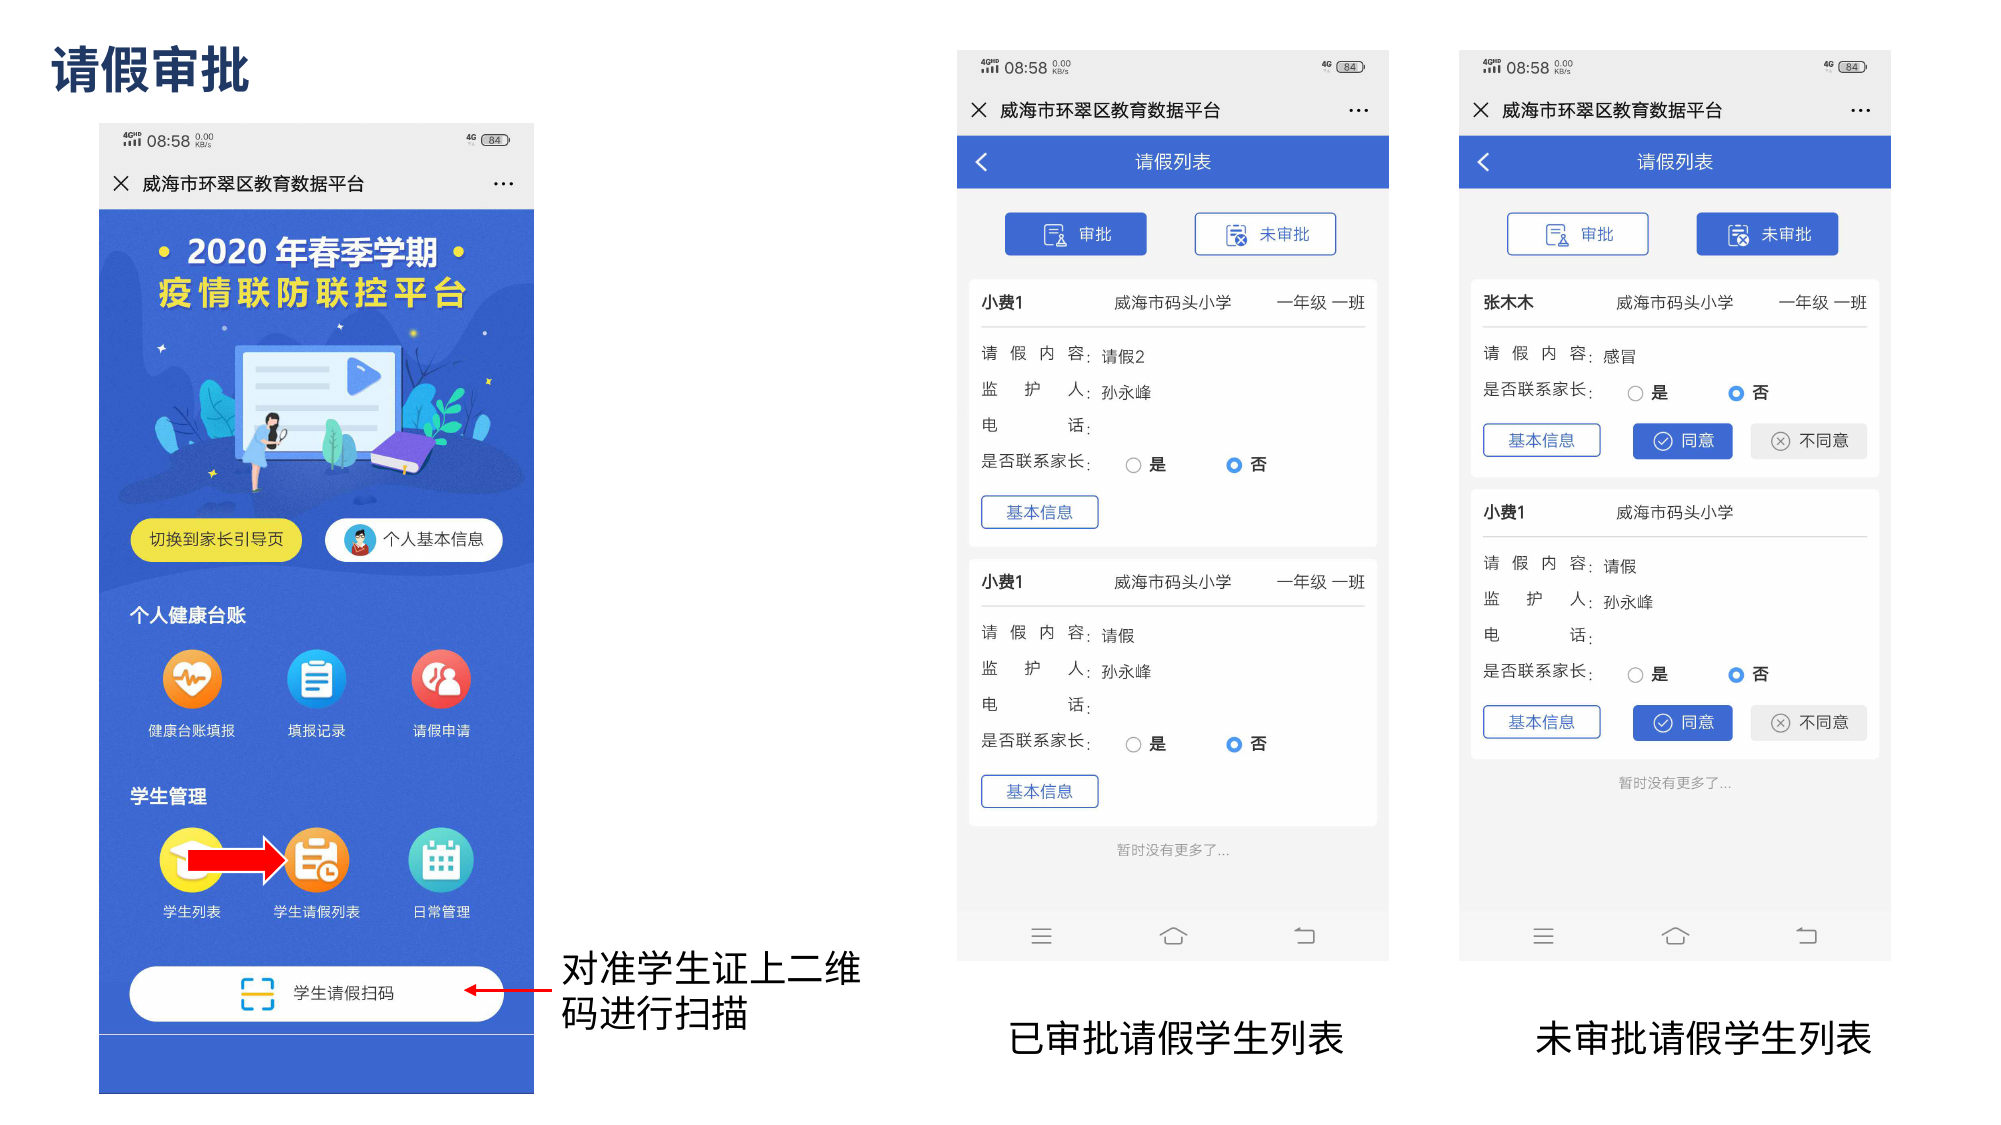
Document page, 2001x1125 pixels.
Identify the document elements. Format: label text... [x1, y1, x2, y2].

text_box 对准学生证上二维码进行扫描 [546, 937, 898, 1042]
text_box 未审批请假学生列表 [1520, 1007, 1889, 1068]
picture [1459, 50, 1891, 961]
text_box 请假审批 [35, 31, 265, 106]
text_box 已审批请假学生列表 [992, 1007, 1360, 1068]
picture [957, 50, 1389, 961]
picture [99, 123, 534, 1094]
